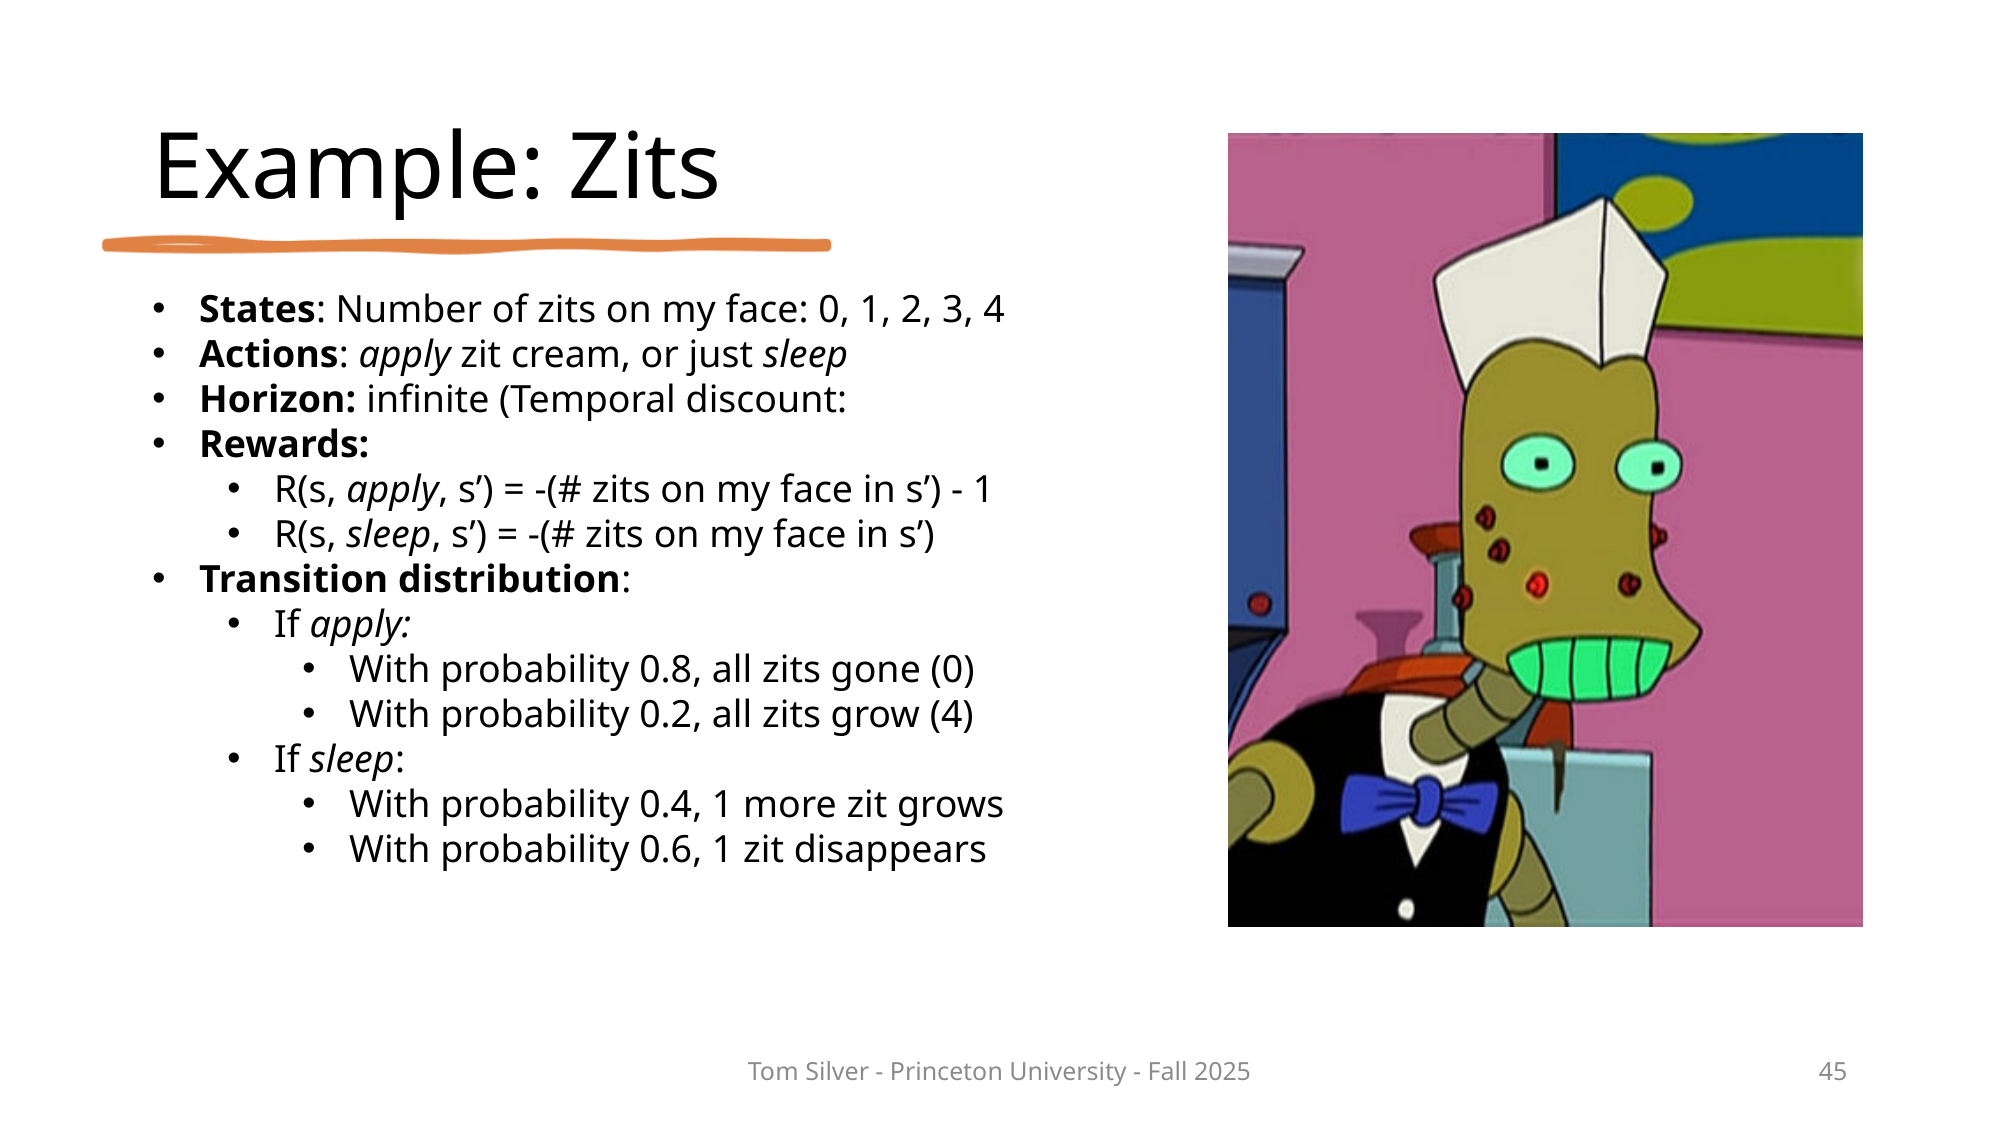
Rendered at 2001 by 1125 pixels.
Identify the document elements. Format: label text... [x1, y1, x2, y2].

footer Tom Silver - Princeton University - Fall 2025 [662, 1042, 1338, 1103]
title Example: Zits [137, 59, 1863, 278]
picture [71, 228, 851, 278]
picture [1228, 133, 1863, 927]
slide_number 45 [1412, 1042, 1863, 1103]
